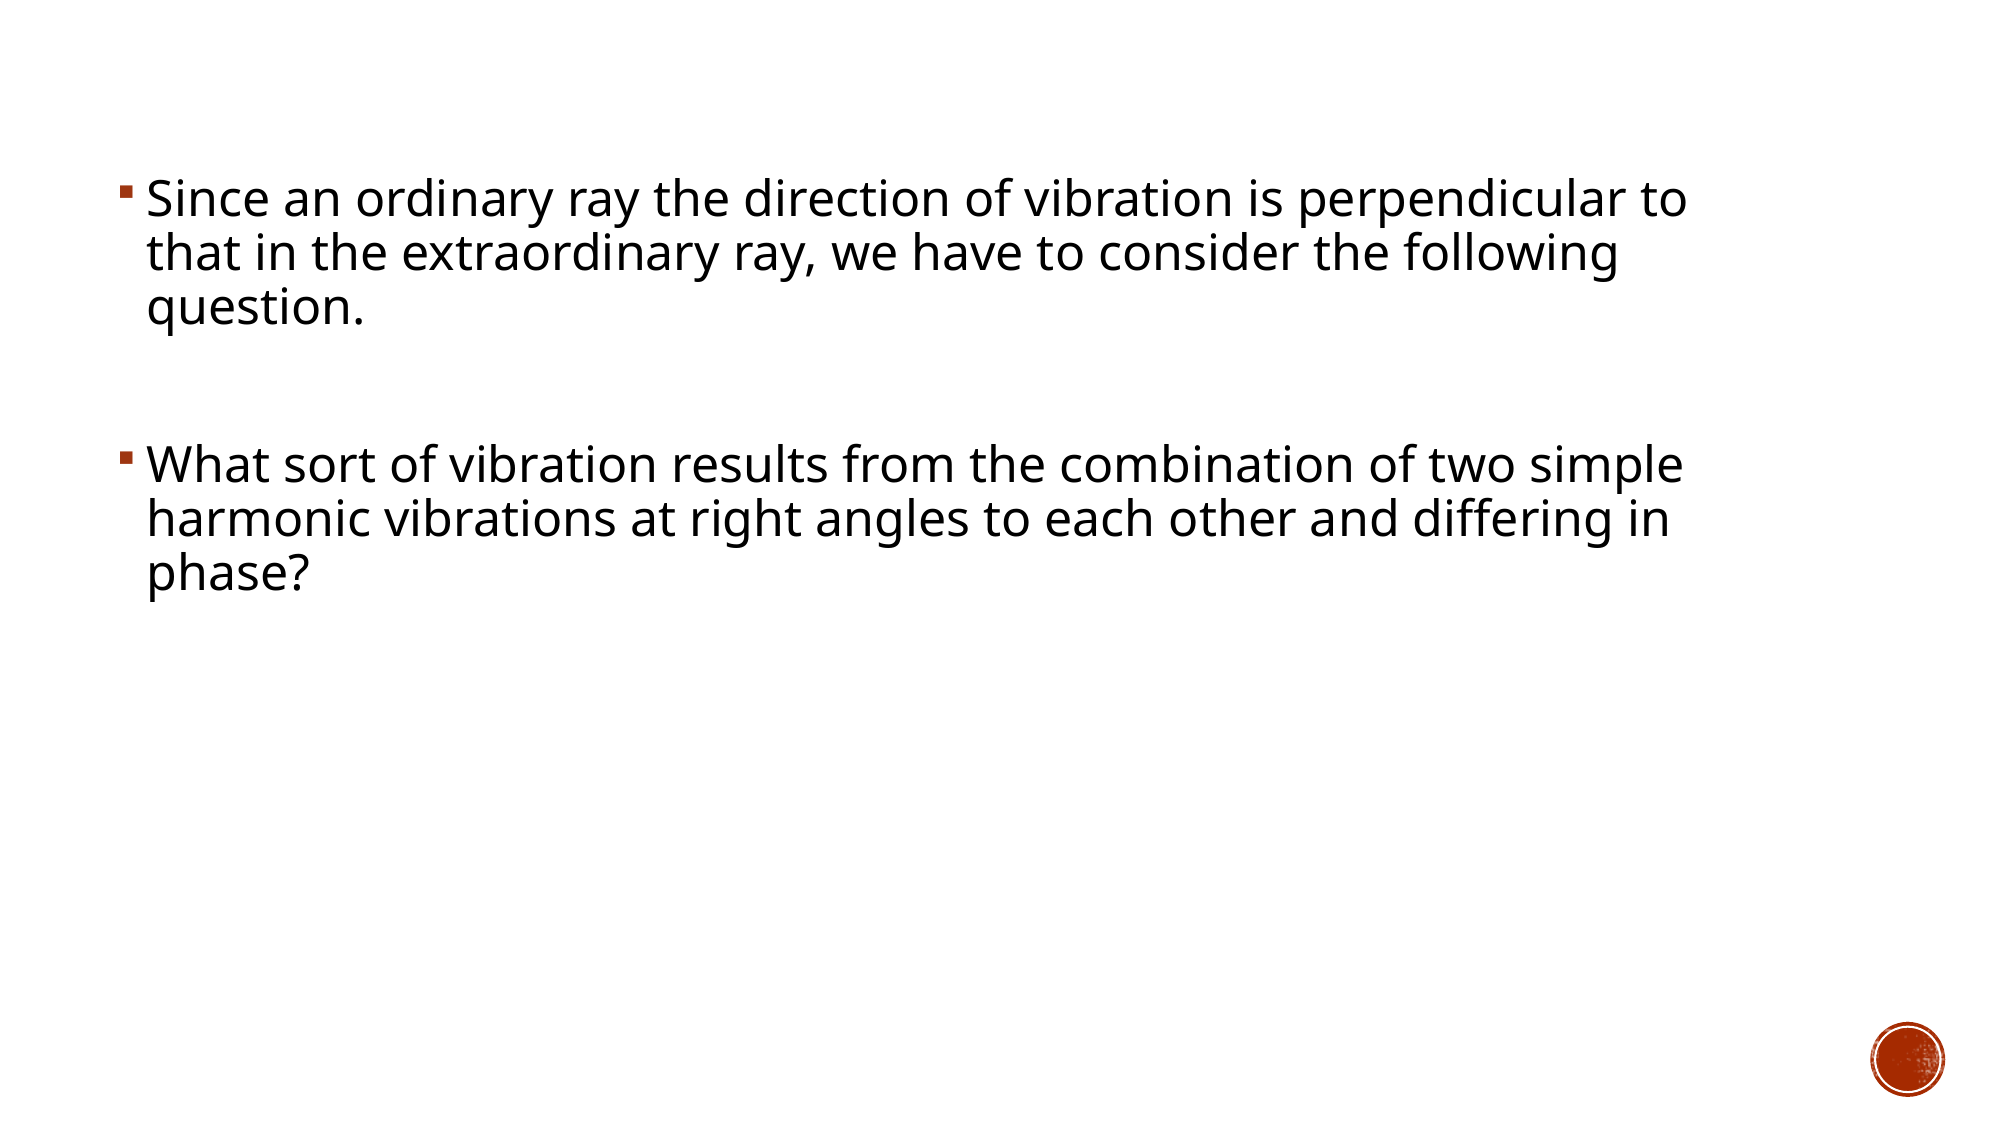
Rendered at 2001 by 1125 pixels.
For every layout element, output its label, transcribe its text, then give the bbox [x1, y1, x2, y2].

list Since an ordinary ray the direction of vibration is perpendicular to that in the extraordinary ray, we have to consider the following question. What sort of vibration results from the combination of two simple harmonic vibrations at right angles to each other and differing in phase? [101, 165, 1795, 952]
